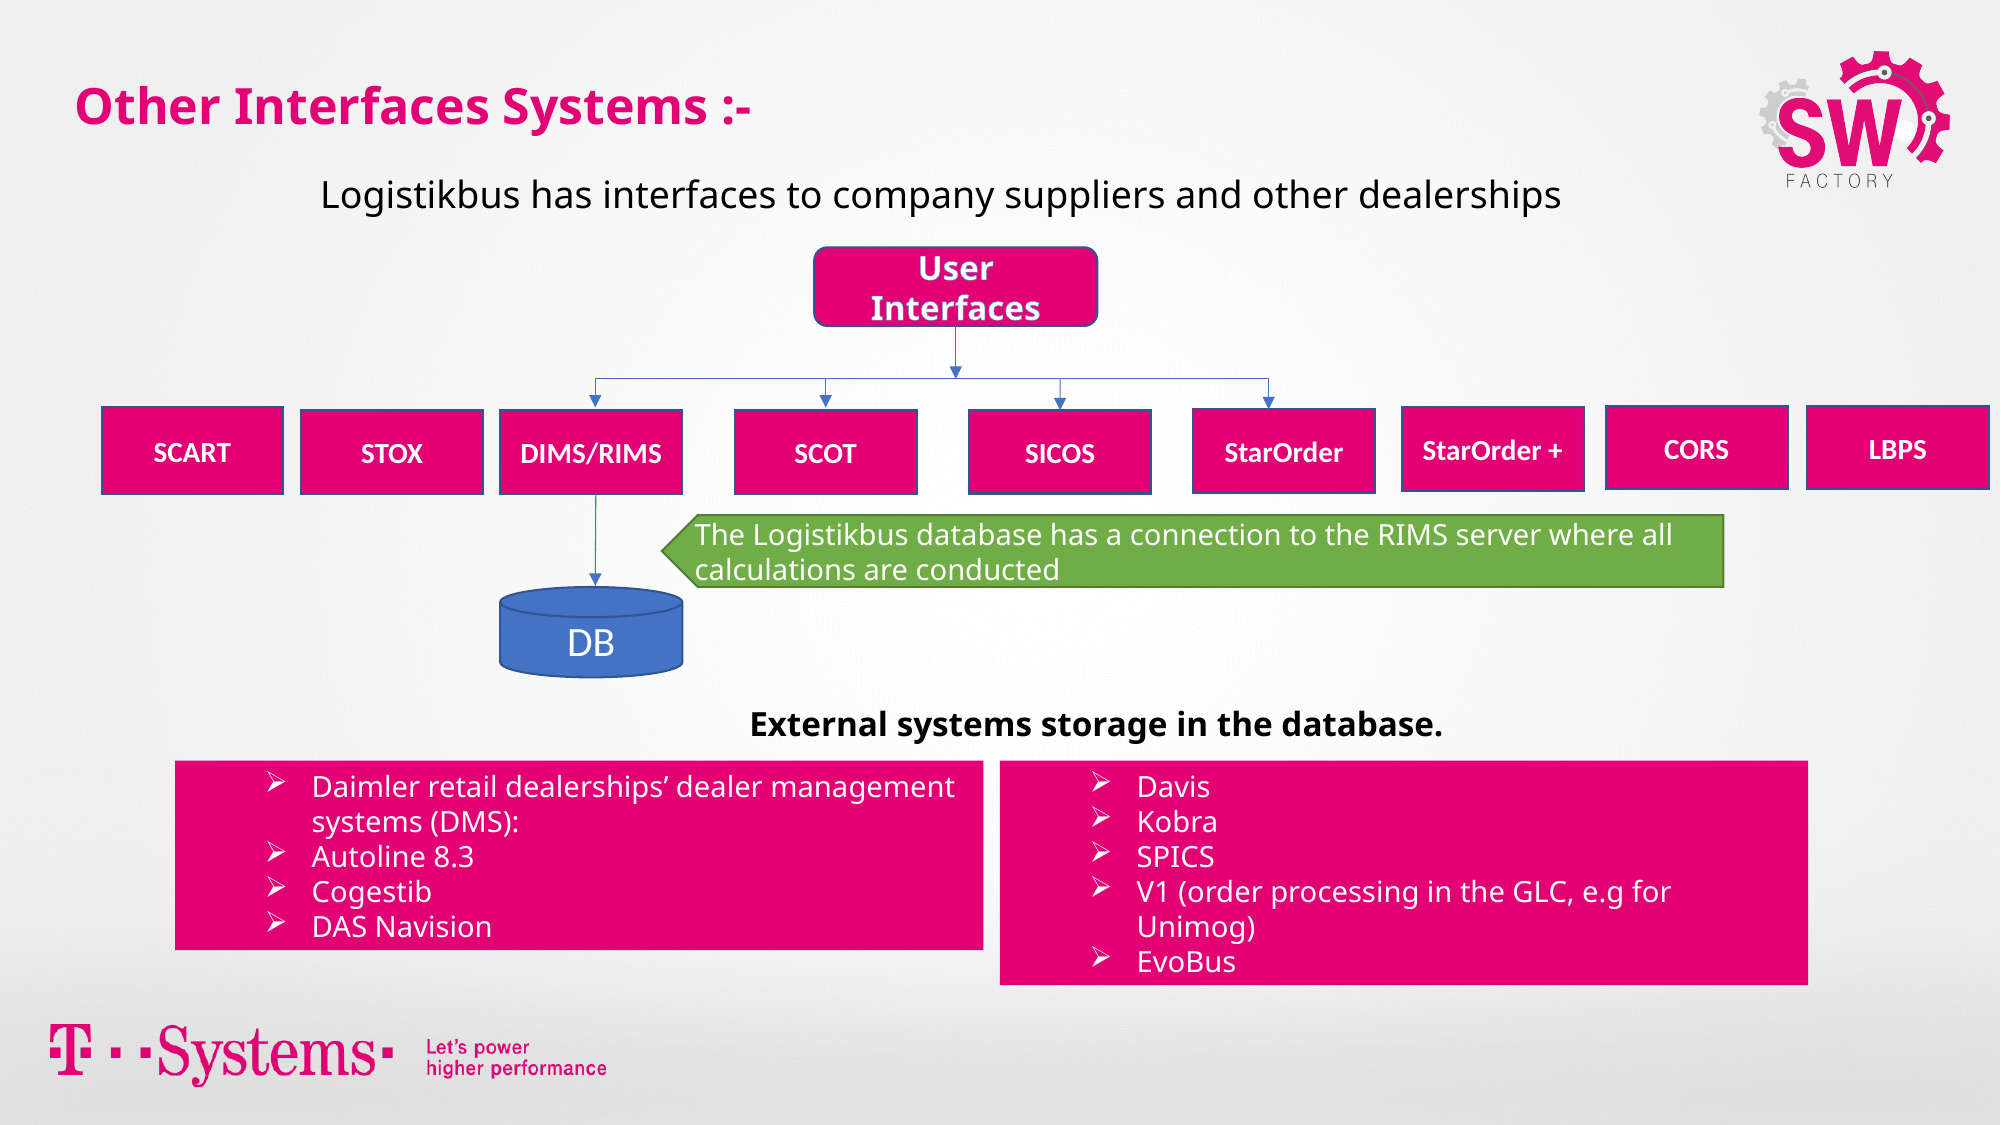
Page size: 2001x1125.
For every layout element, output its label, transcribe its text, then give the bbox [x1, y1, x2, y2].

text_box STOX [300, 409, 484, 495]
text_box SICOS [968, 409, 1152, 495]
text_box CORS [1605, 405, 1789, 490]
text_box DB [499, 585, 684, 679]
text_box SCOT [734, 409, 918, 495]
text_box The Logistikbus database has a connection to the RIMS server where all calculations are conducted [660, 514, 1725, 588]
text_box DIMS/RIMS [499, 409, 683, 495]
text_box LBPS [1806, 405, 1990, 490]
picture [1759, 51, 1950, 188]
text_box StarOrder + [1401, 406, 1585, 492]
text_box External systems storage in the database. [734, 695, 1466, 751]
text_box StarOrder [1192, 408, 1376, 494]
text_box Daimler retail dealerships’ dealer management systems (DMS): Autoline 8.3 Cogestib DAS Navision [175, 760, 984, 951]
text_box Logistikbus has interfaces to company suppliers and other dealerships [305, 163, 1598, 269]
text_box SCART [101, 406, 284, 495]
text_box Other Interfaces Systems :- [59, 70, 1676, 146]
text_box User Interfaces [813, 269, 1099, 328]
text_box Davis Kobra SPICS V1 (order processing in the GLC, e.g for Unimog) EvoBus [999, 760, 1809, 986]
picture [50, 1024, 606, 1088]
